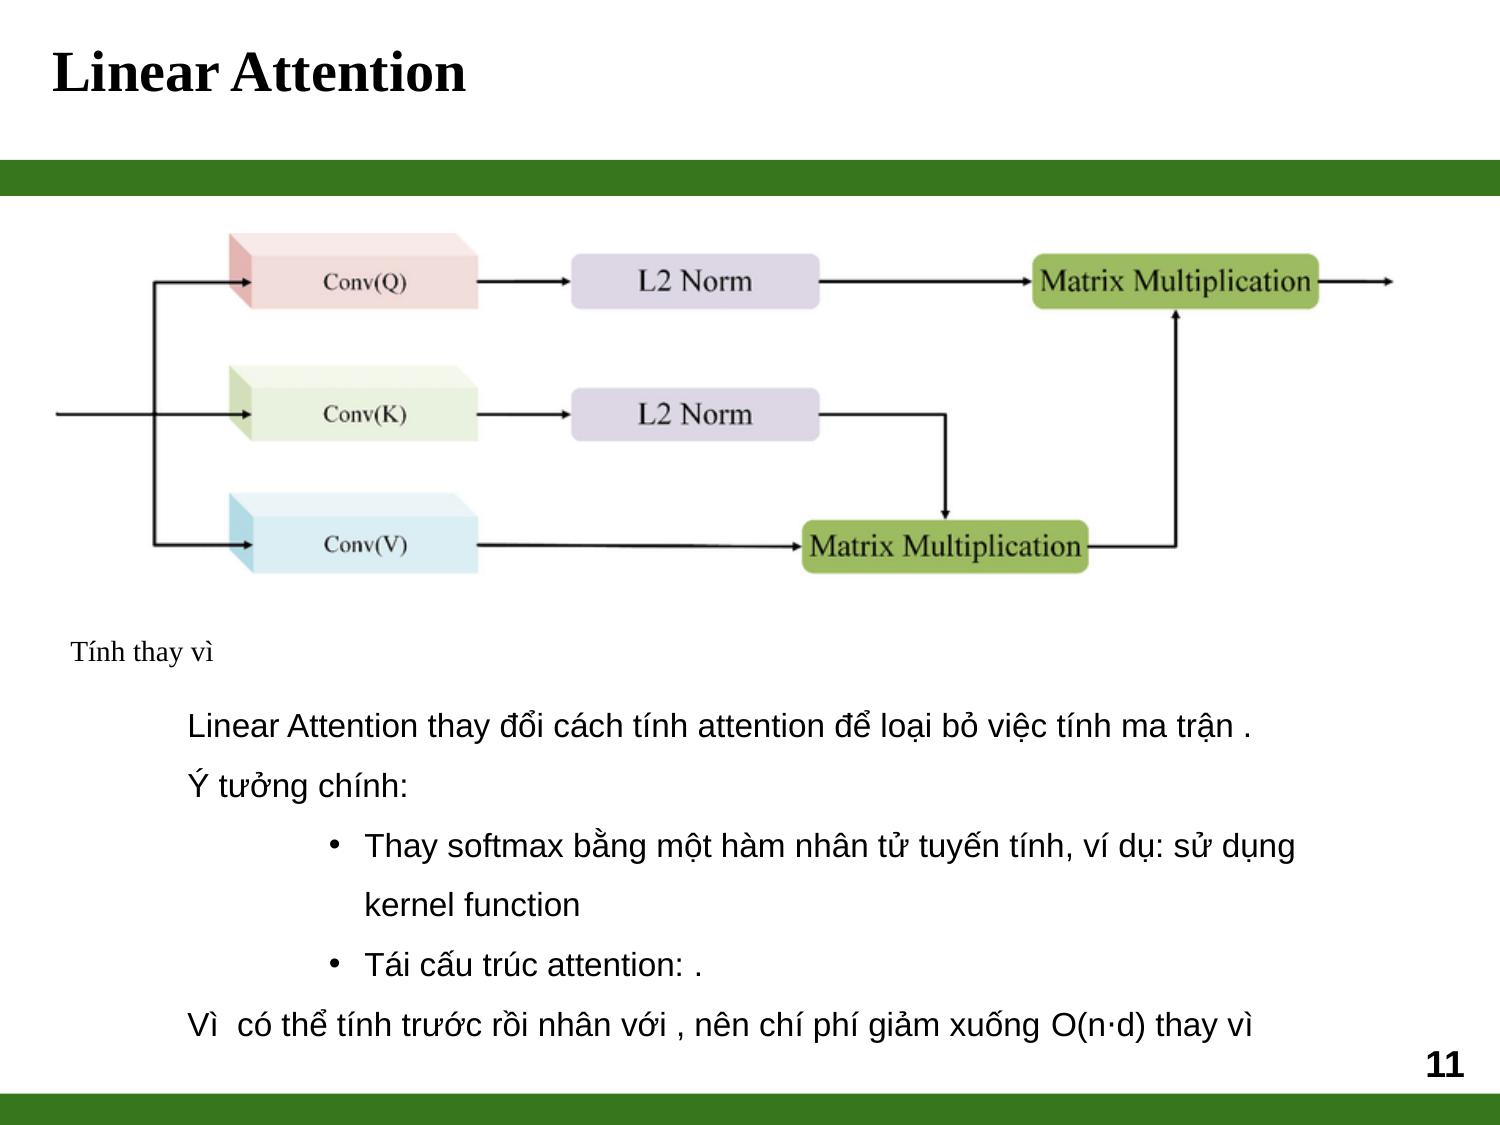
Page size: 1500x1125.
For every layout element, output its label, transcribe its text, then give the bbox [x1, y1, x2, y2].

slide_number 11 [1389, 1019, 1480, 1106]
picture [55, 233, 1395, 579]
title Linear Attention [37, 17, 1435, 143]
